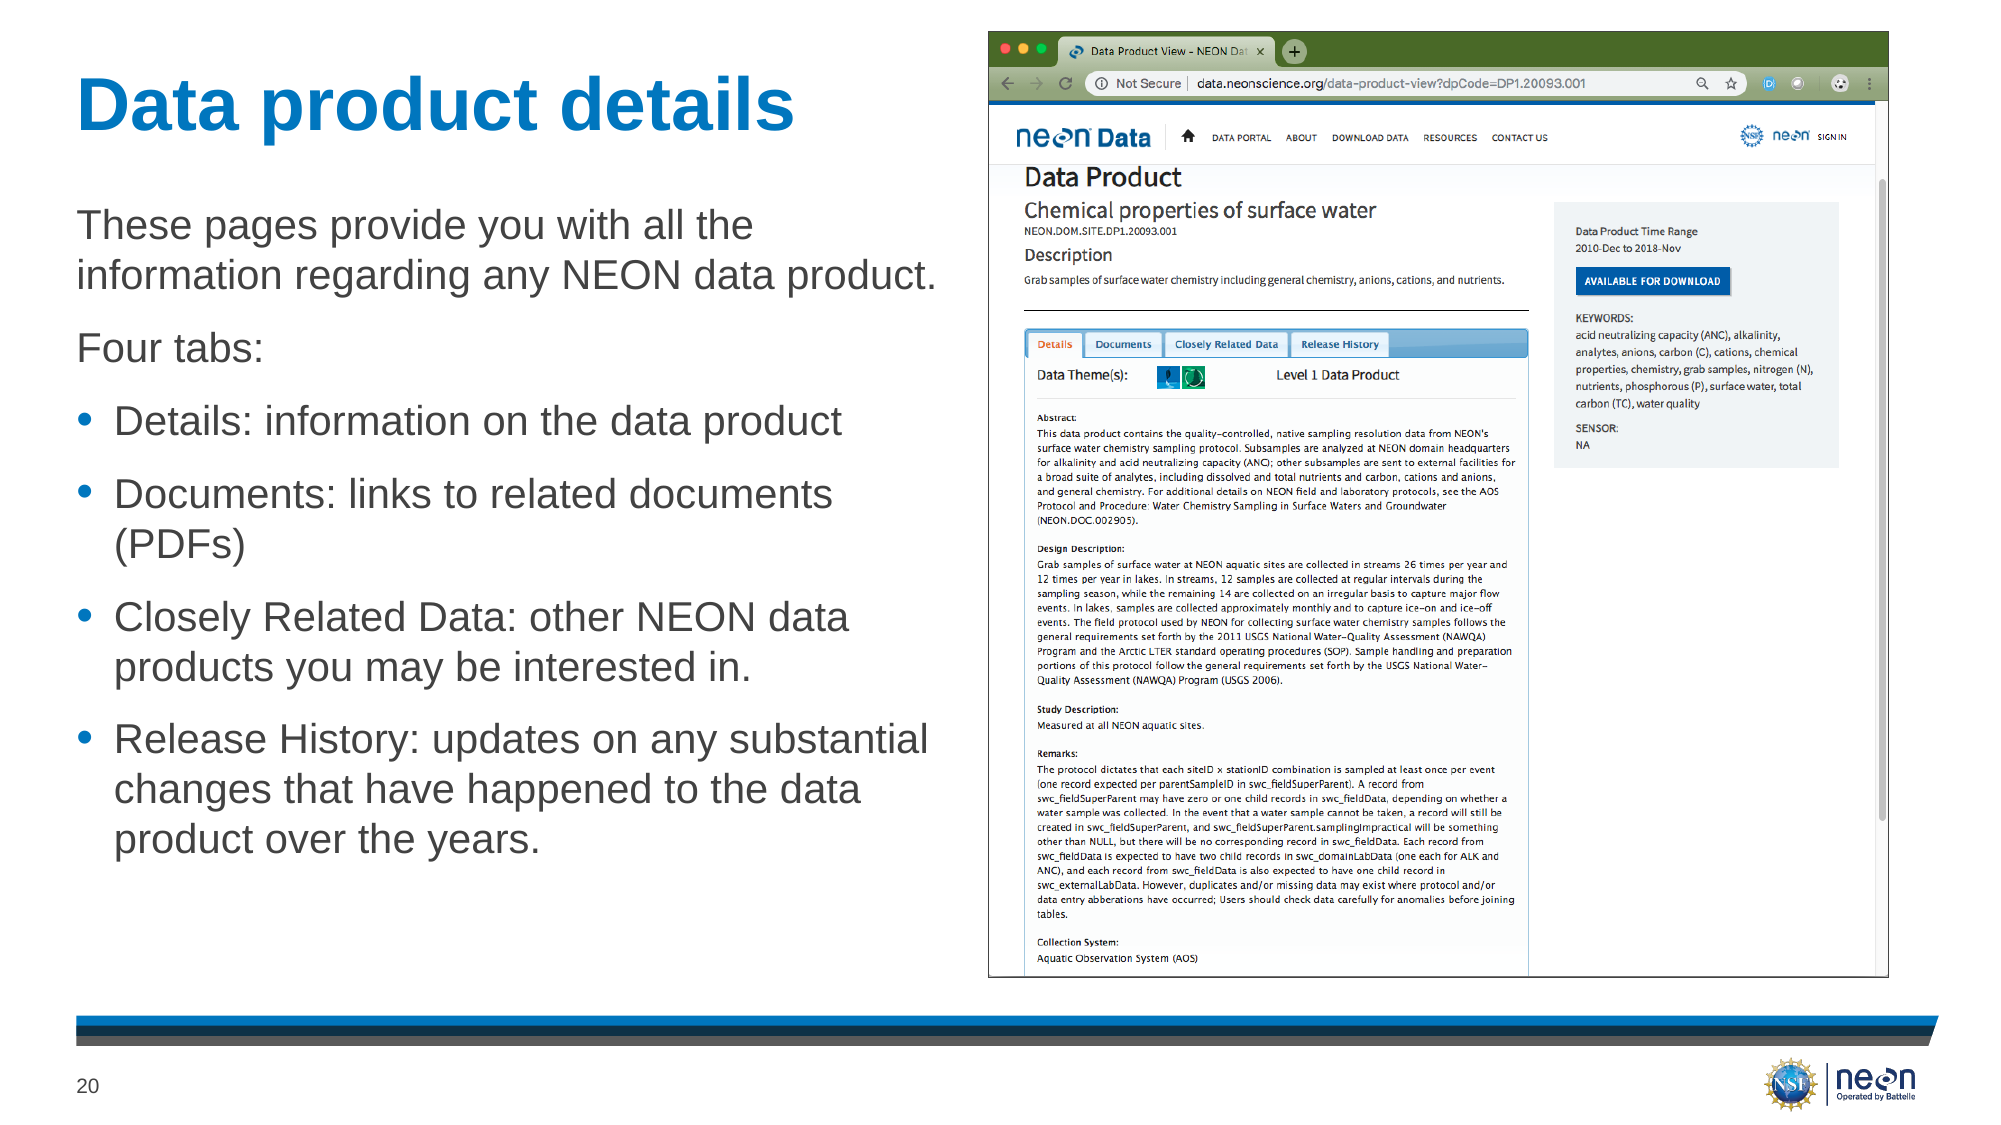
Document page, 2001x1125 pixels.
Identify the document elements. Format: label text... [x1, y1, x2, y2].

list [988, 31, 1889, 978]
title Data product details [76, 68, 983, 227]
picture [1763, 1056, 1915, 1112]
slide_number 20 [76, 1068, 168, 1102]
list These pages provide you with all the information regarding any NEON data product. Four tabs: Details: information on the data product Documents: links to related documents (PDFs) Closely Related Data: other NEON data products you may be interested in. Release History: updates on any substantial changes that have happened to the data product over the years. [76, 197, 966, 1004]
